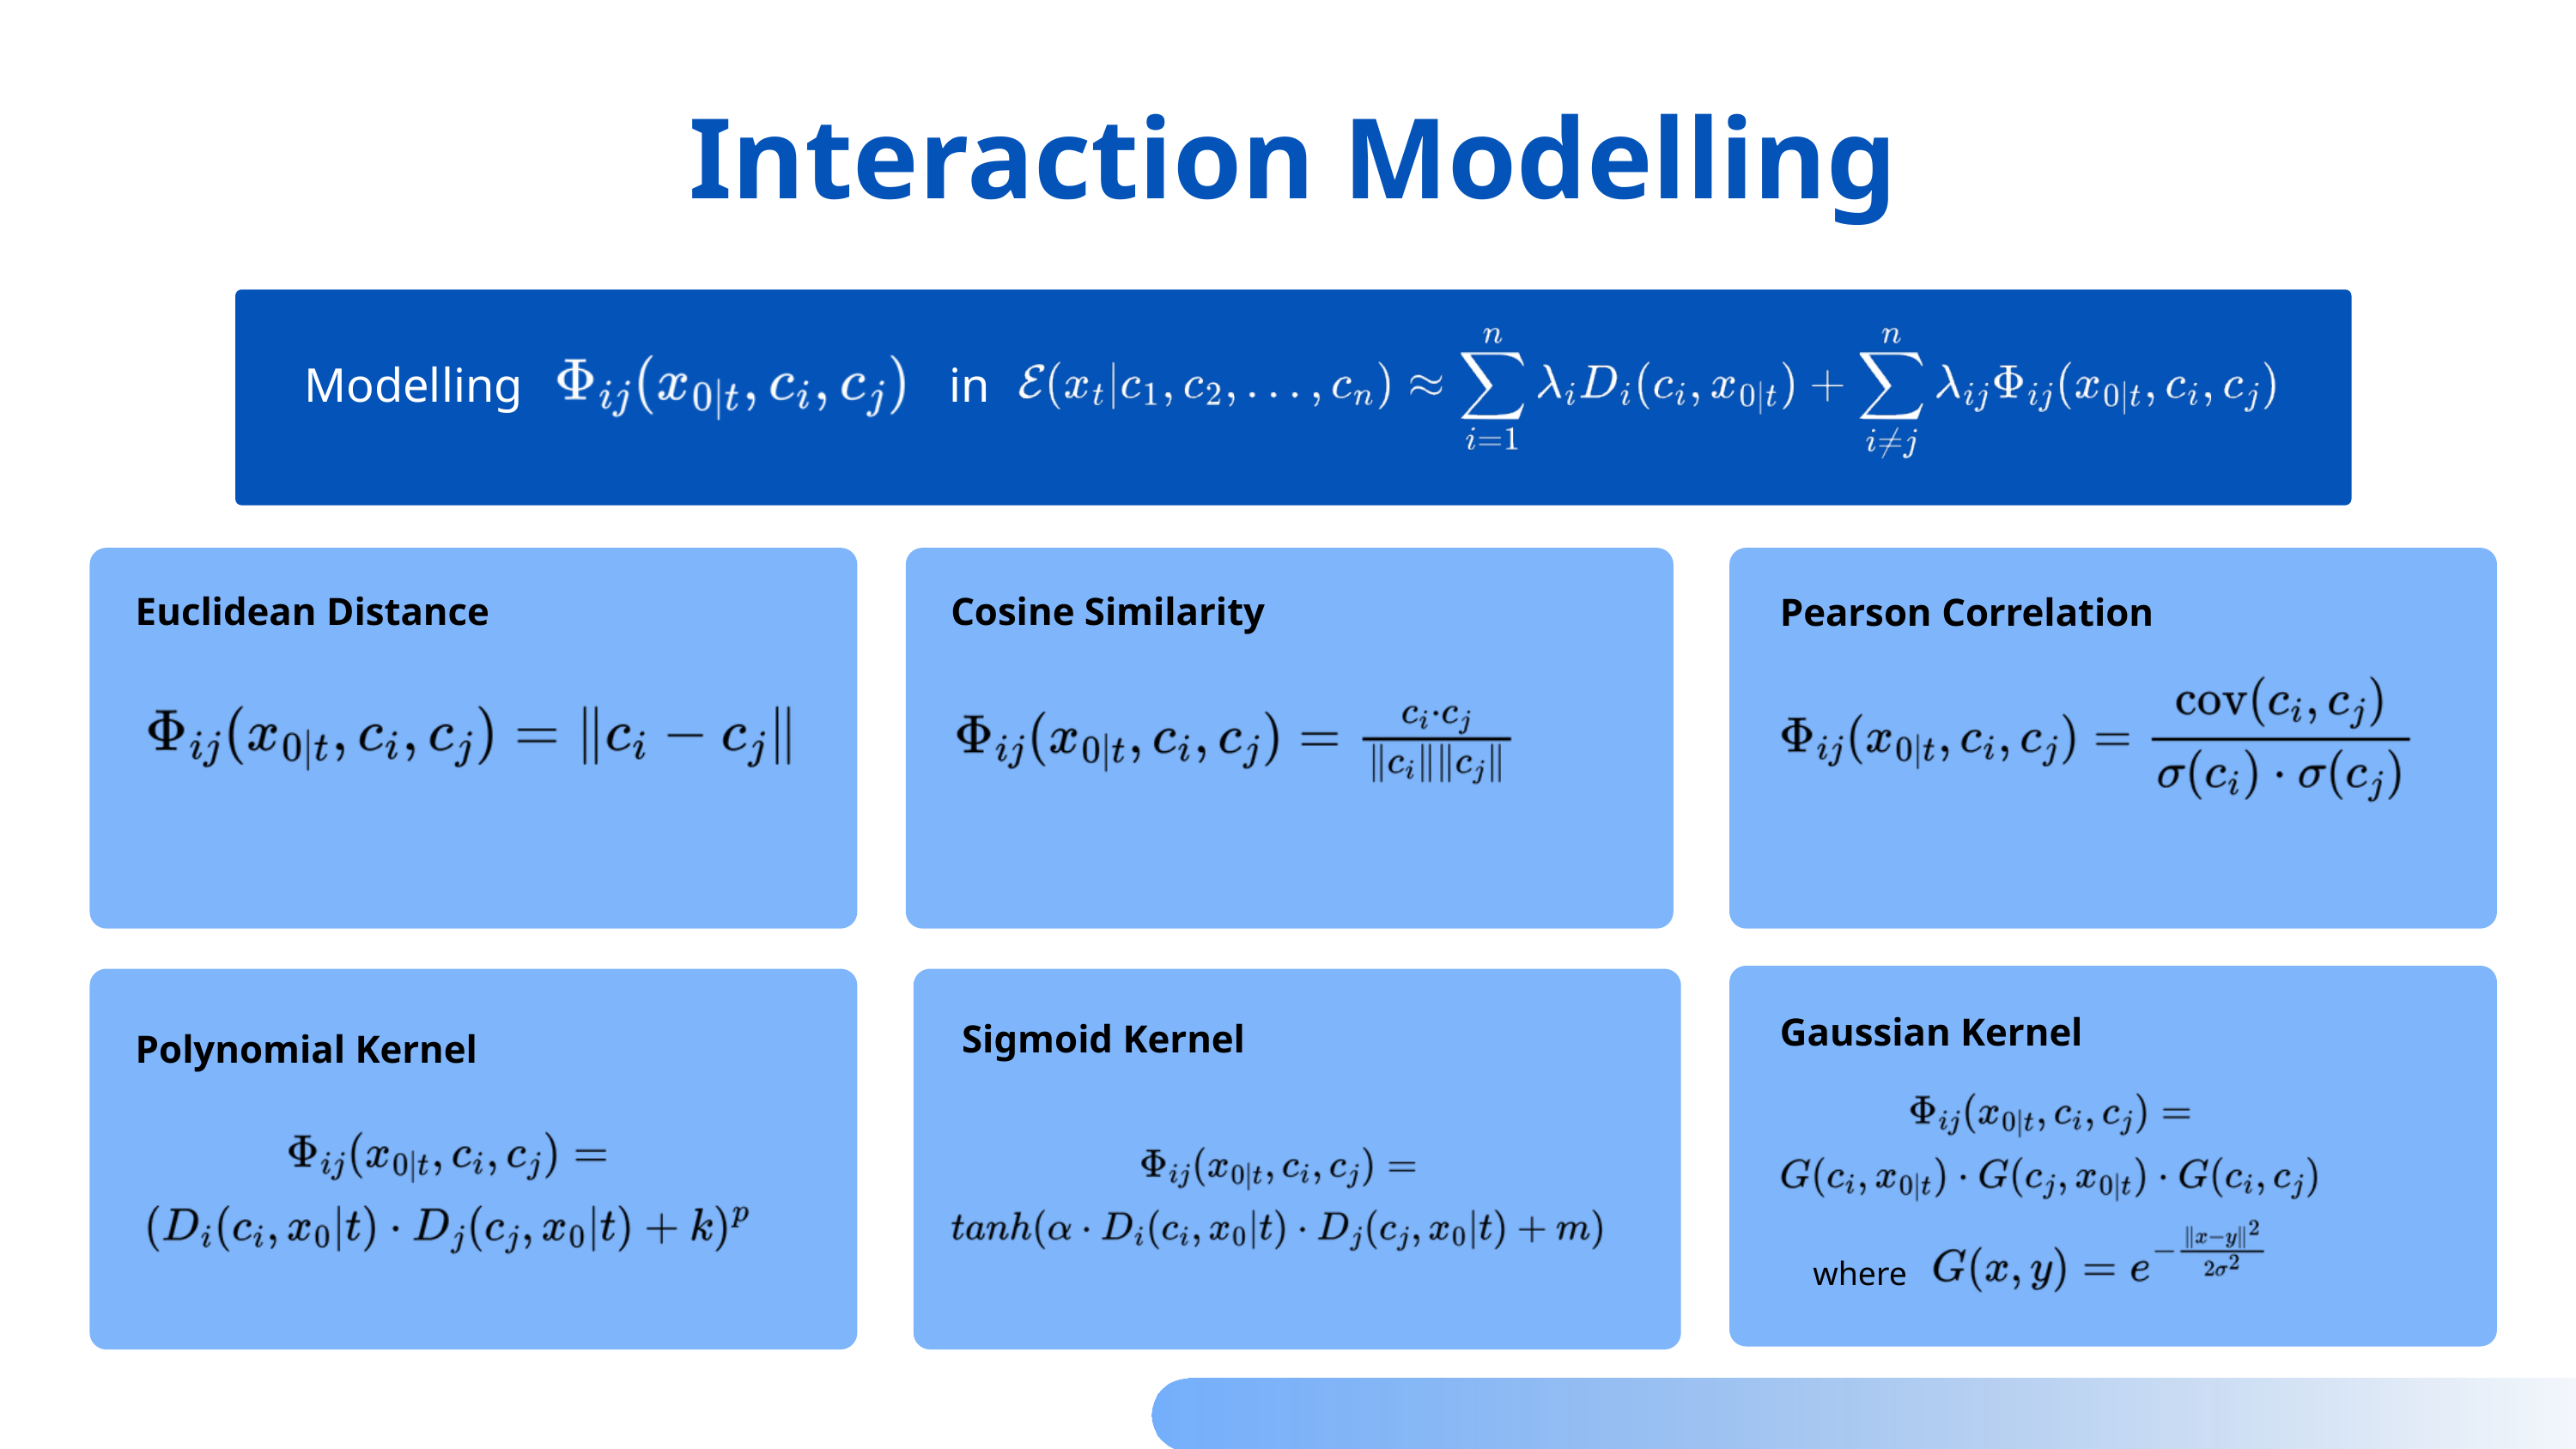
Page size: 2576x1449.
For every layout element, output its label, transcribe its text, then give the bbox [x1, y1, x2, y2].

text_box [2485, 547, 2498, 929]
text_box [234, 289, 889, 506]
picture [514, 197, 2481, 963]
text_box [1728, 965, 2498, 1347]
picture [83, 1071, 815, 1316]
picture [885, 1081, 1669, 1317]
text_box Interaction Modelling [341, 94, 2246, 221]
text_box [1151, 1378, 2576, 1449]
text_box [89, 968, 858, 1350]
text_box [89, 844, 858, 929]
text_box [89, 547, 858, 640]
picture [893, 649, 1575, 841]
picture [79, 640, 861, 837]
picture [1726, 1040, 2372, 1327]
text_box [905, 599, 1674, 929]
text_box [913, 968, 1682, 1350]
